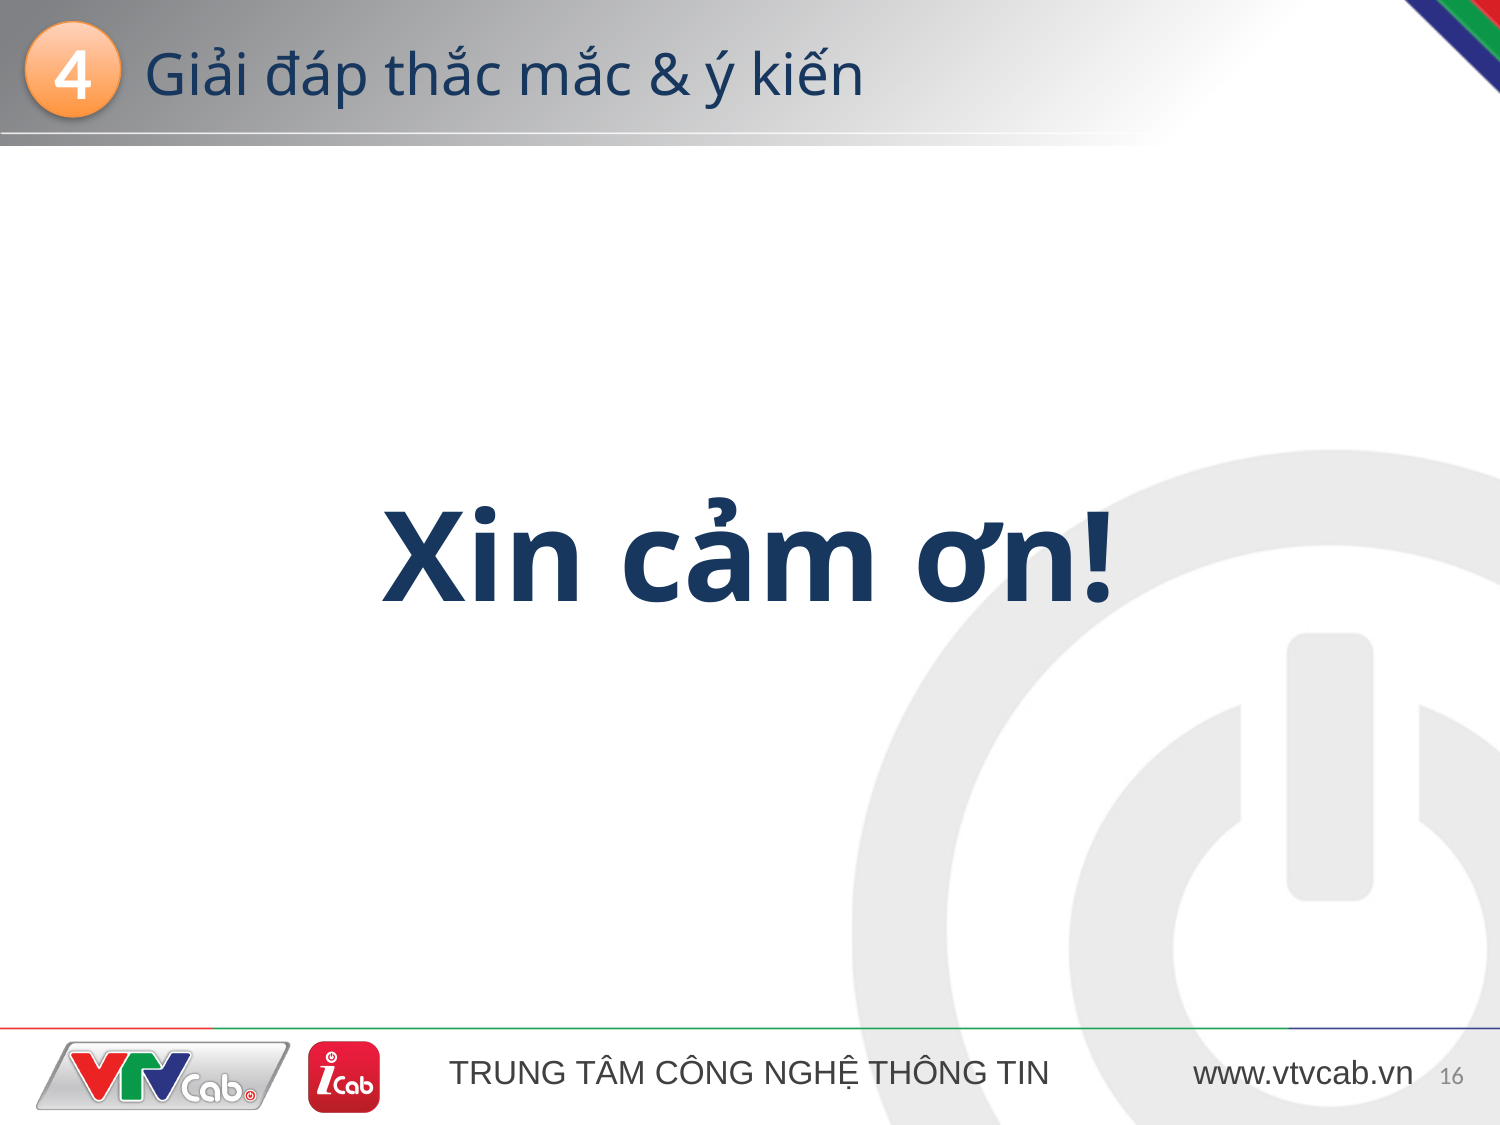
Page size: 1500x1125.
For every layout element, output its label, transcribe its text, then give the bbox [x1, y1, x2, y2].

slide_number 16 [1129, 1071, 1480, 1105]
text_box Xin cảm ơn! [367, 469, 1132, 635]
text_box TRUNG TÂM CÔNG NGHỆ THÔNG TIN [423, 1071, 1077, 1099]
text_box www.vtvcab.vn [1159, 1105, 1448, 1114]
picture [0, 0, 1500, 1125]
